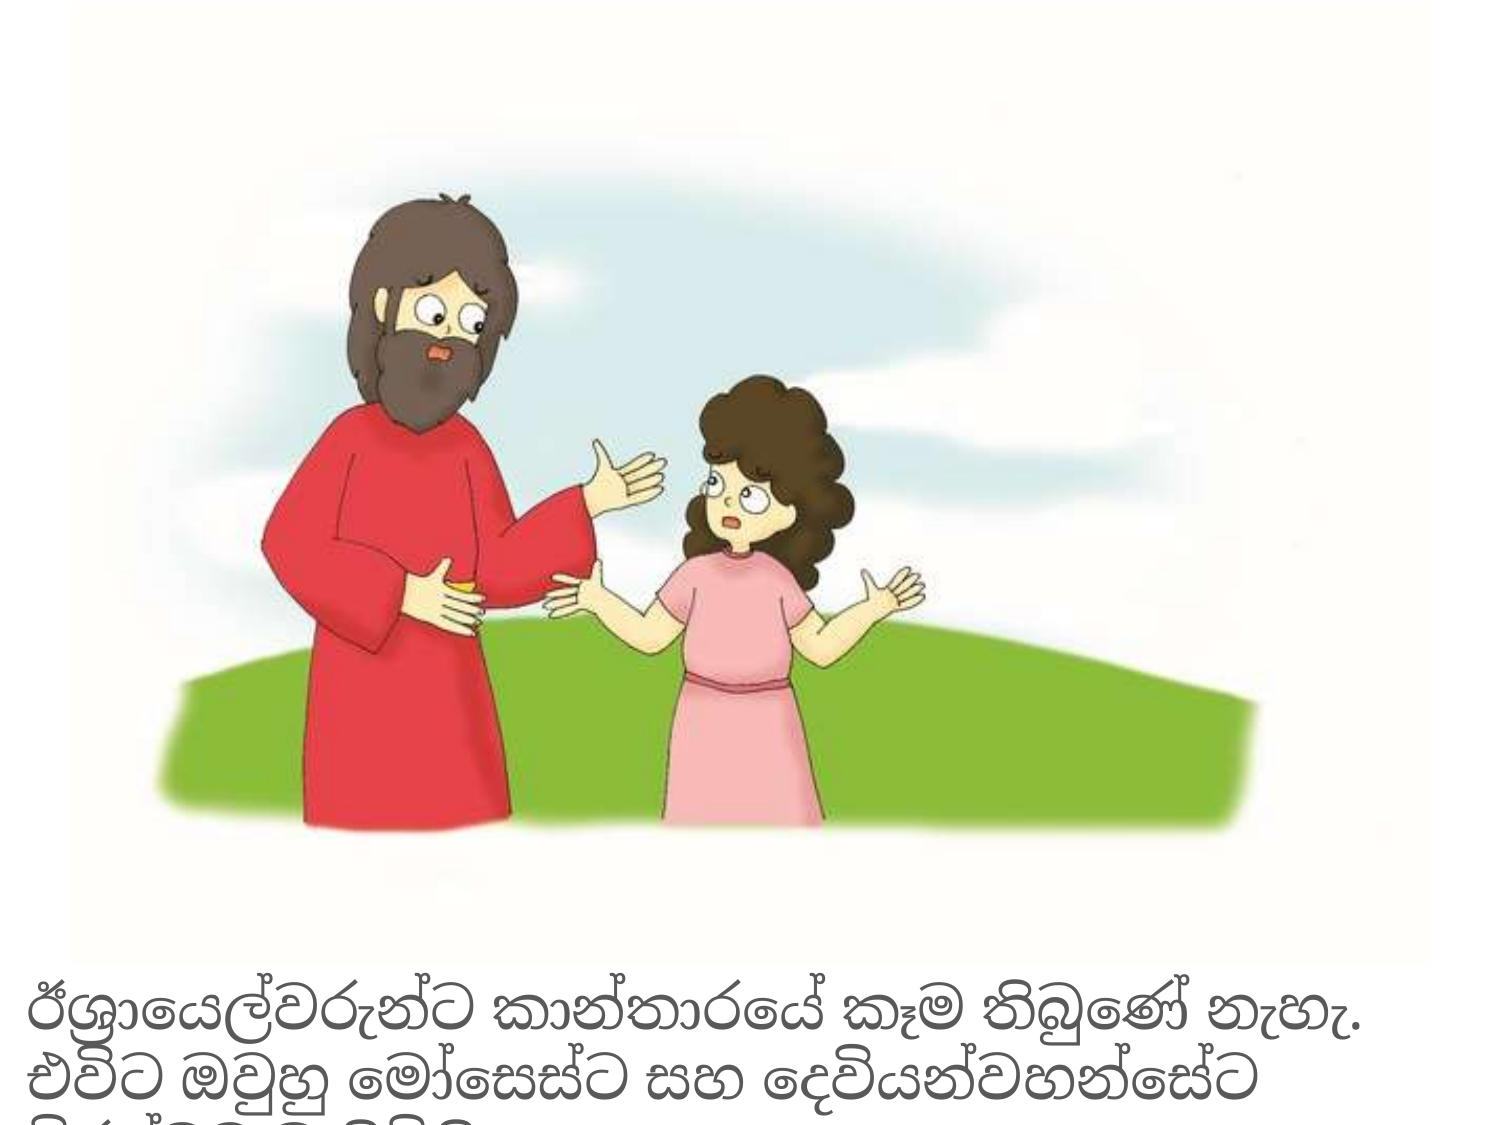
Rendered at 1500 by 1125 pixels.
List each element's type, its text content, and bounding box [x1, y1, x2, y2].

text_box ඊශ්‍රායෙල්වරුන්ට කාන්තාරයේ කෑම තිබුණේ නැහැ. එවිට ඔවුහු මෝසෙස්ට සහ දෙවියන්වහන්සේට විරුද්ධව මැසිවිලි නැඟූහ. [11, 964, 1483, 1125]
picture [69, 1, 1431, 965]
